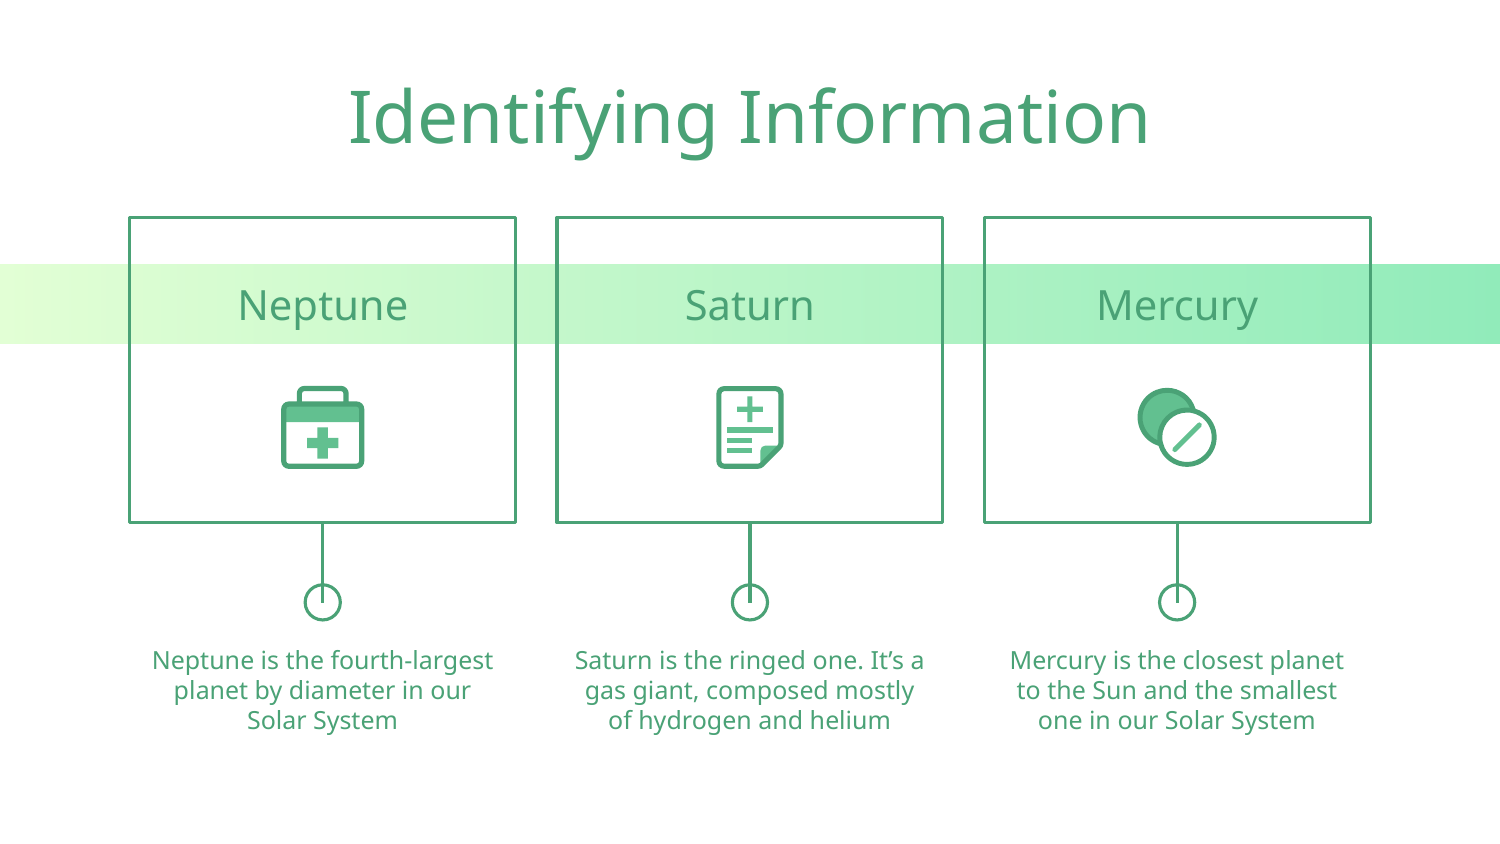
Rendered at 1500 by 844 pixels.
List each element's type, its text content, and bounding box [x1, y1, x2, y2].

subtitle Neptune is the fourth-largest planet by diameter in our Solar System [129, 624, 516, 755]
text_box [716, 385, 784, 470]
subtitle Neptune [129, 264, 516, 344]
subtitle Mercury is the closest planet to the Sun and the smallest one in our Solar System [984, 624, 1371, 755]
text_box [305, 585, 341, 620]
title Identifying Information [118, 88, 1382, 142]
subtitle Mercury [984, 264, 1371, 344]
text_box [984, 217, 1371, 264]
text_box [1159, 585, 1195, 620]
subtitle Saturn is the ringed one. It’s a gas giant, composed mostly of hydrogen and helium [557, 624, 943, 755]
text_box [984, 344, 1371, 523]
text_box [732, 585, 768, 620]
text_box [556, 217, 943, 523]
text_box [129, 217, 516, 264]
subtitle Saturn [557, 264, 943, 344]
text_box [1130, 387, 1225, 468]
text_box [129, 344, 516, 523]
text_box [280, 385, 365, 470]
